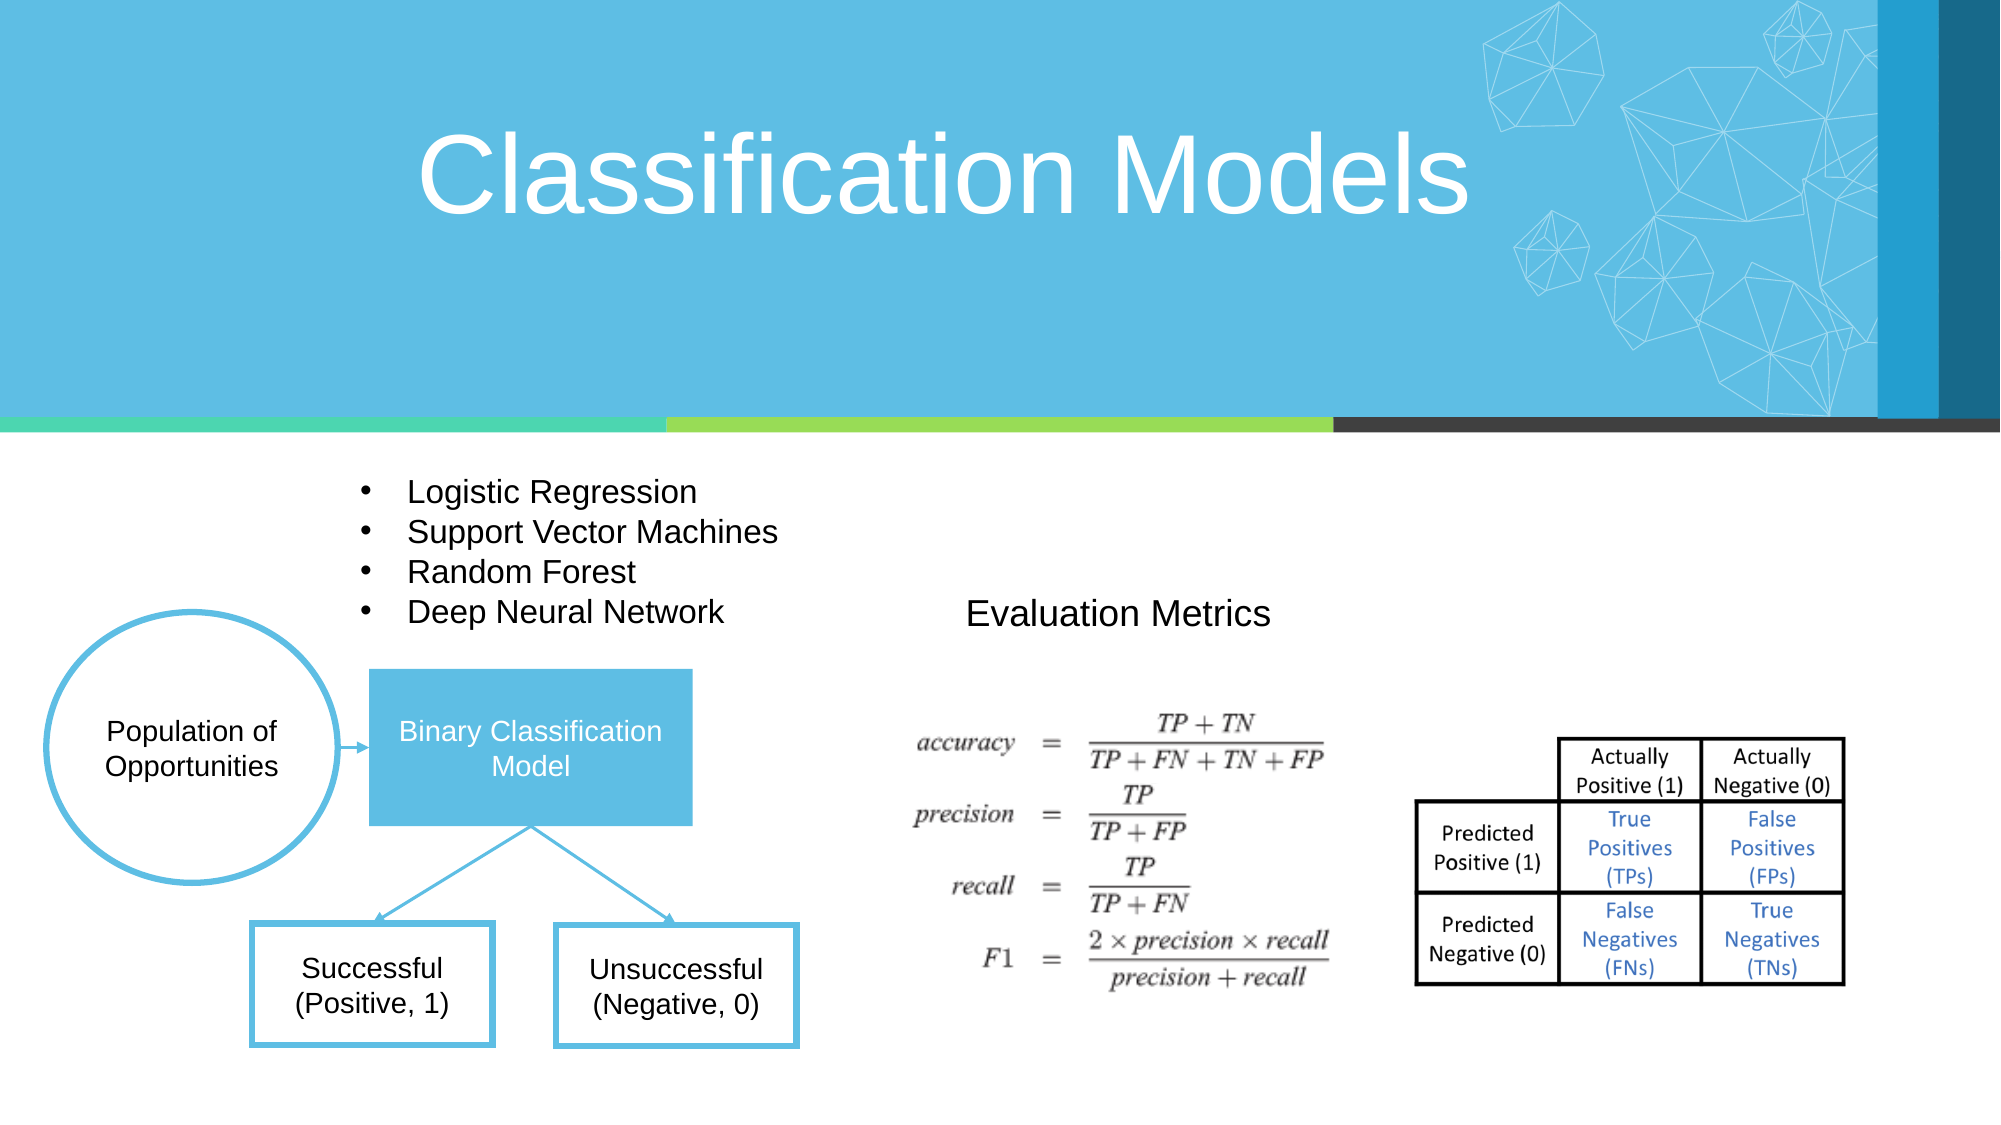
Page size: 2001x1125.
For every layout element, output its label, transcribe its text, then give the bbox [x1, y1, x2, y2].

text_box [46, 612, 797, 1047]
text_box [904, 581, 1855, 999]
text_box Classification Models [402, 93, 1598, 243]
text_box Logistic Regression Support Vector Machines Random Forest Deep Neural Network [345, 463, 794, 612]
